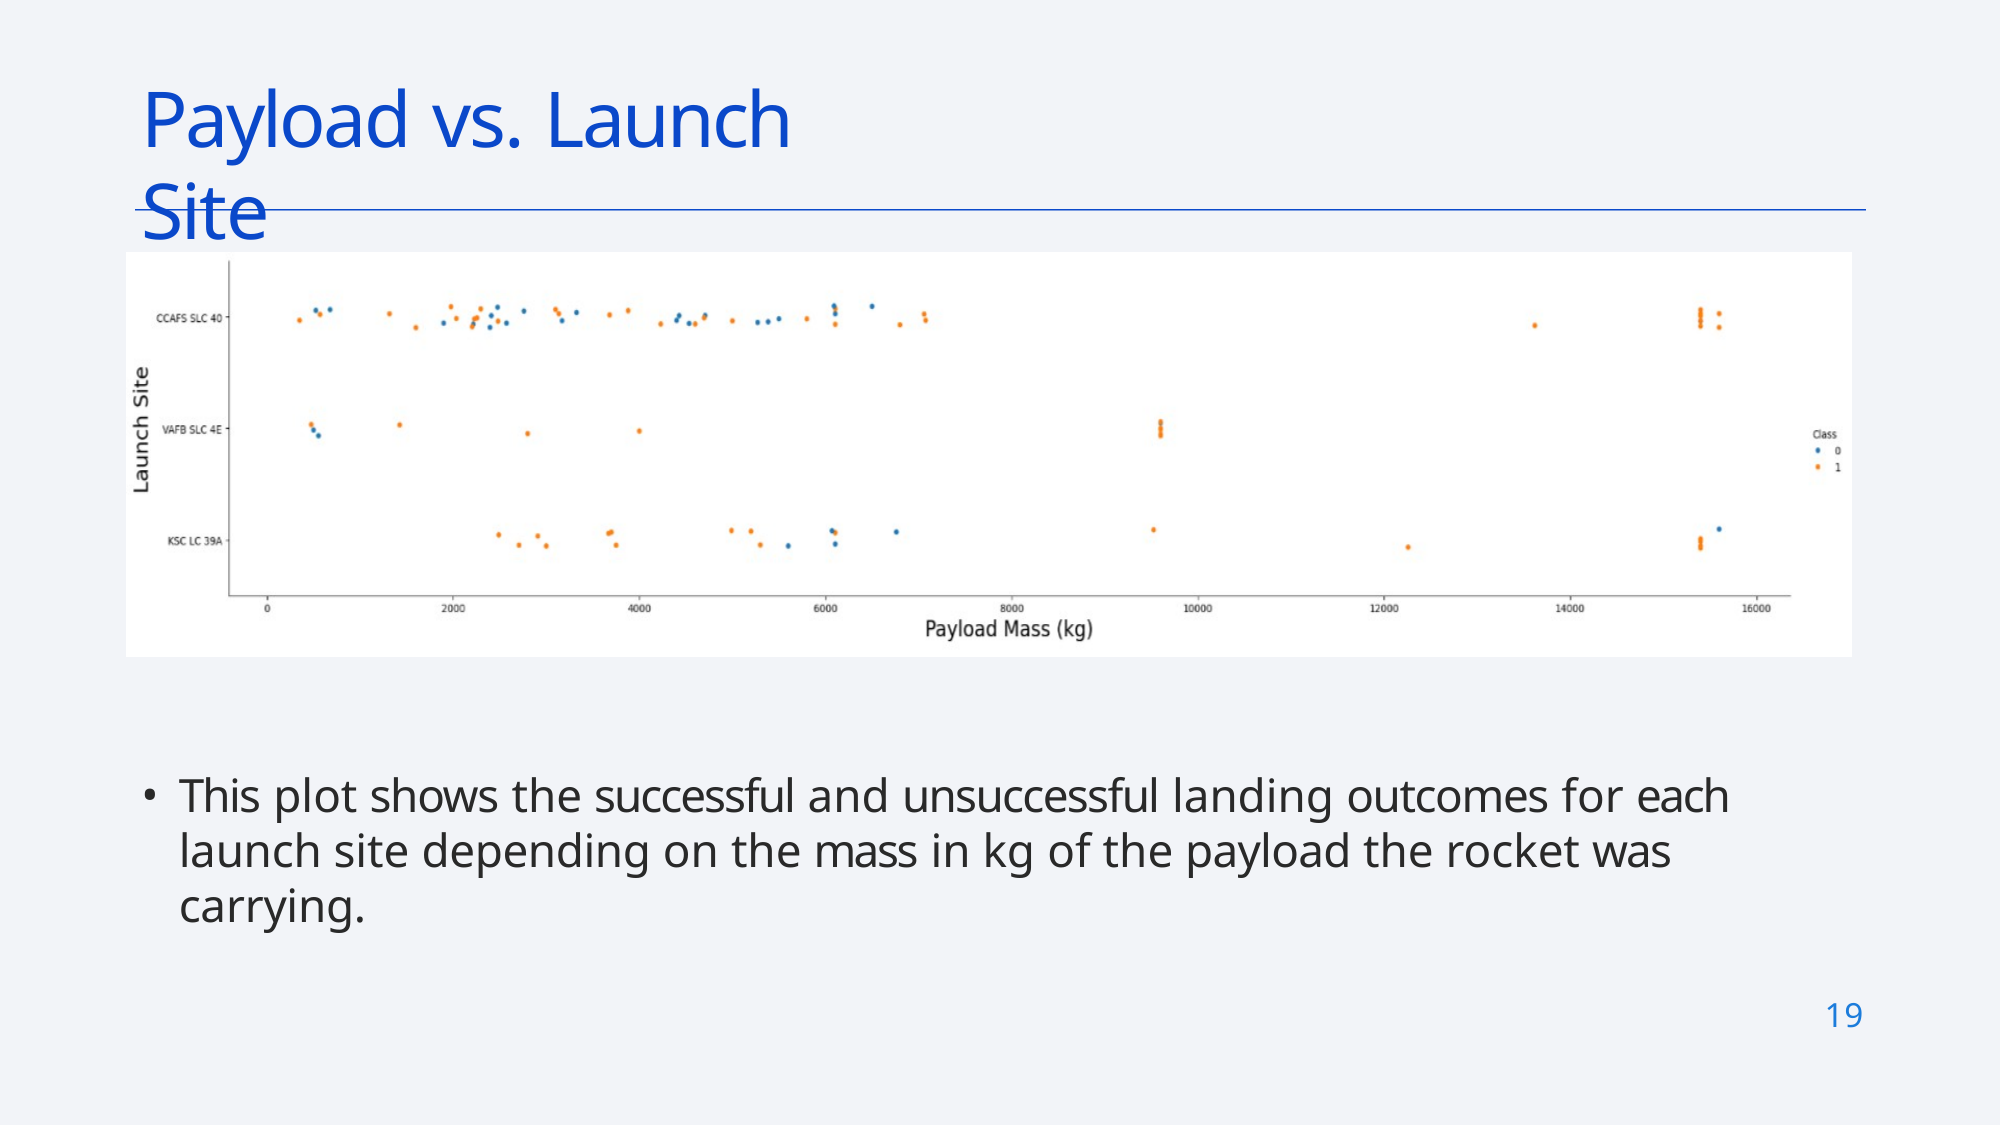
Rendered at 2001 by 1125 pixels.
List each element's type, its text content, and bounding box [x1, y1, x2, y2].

text_box This plot shows the successful and unsuccessful landing outcomes for each launch site depending on the mass in kg of the payload the rocket was carrying. [139, 764, 1785, 932]
title Payload vs. Launch Site [139, 68, 916, 252]
slide_number 19 [1818, 1001, 1873, 1125]
picture [0, 0, 2000, 1125]
